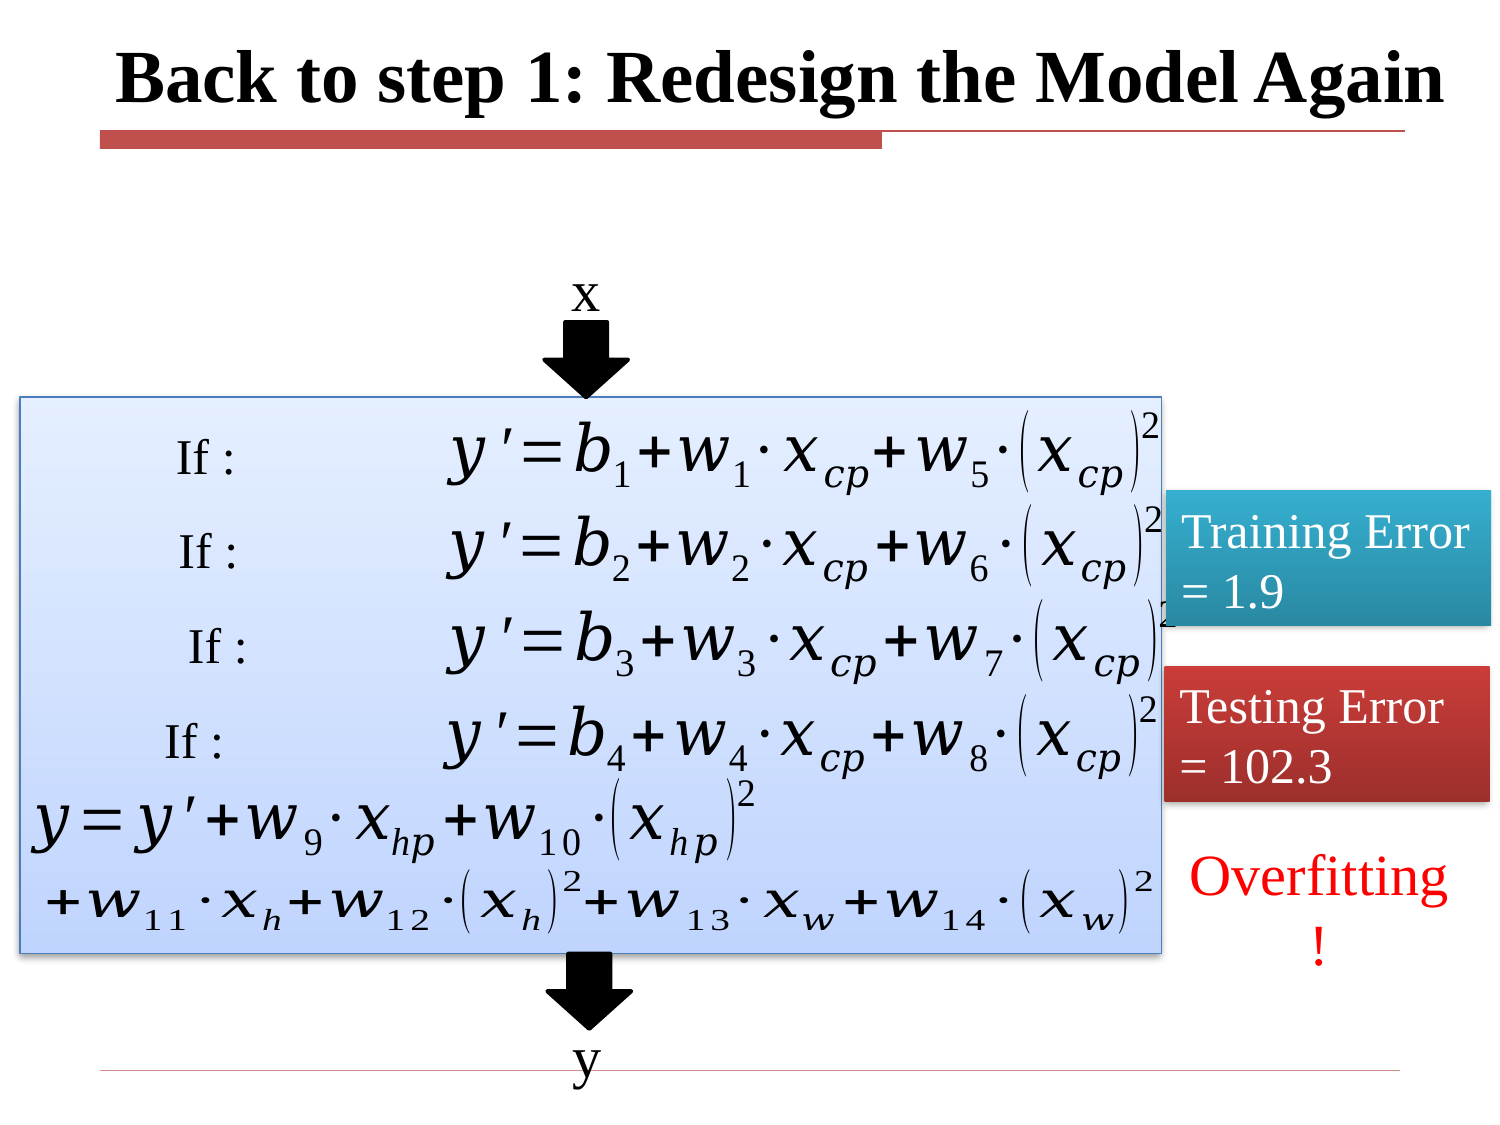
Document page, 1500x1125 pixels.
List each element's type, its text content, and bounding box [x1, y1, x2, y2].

text_box Training Error = 1.9 [1166, 490, 1492, 626]
text_box Testing Error = 102.3 [1164, 666, 1490, 802]
text_box [19, 396, 1162, 954]
text_box x [465, 245, 708, 331]
text_box [542, 331, 630, 399]
title Back to step 1: Redesign the Model Again [100, 30, 1471, 126]
text_box y [466, 1011, 709, 1097]
text_box Overfitting! [1167, 829, 1471, 985]
text_box [545, 951, 634, 1031]
